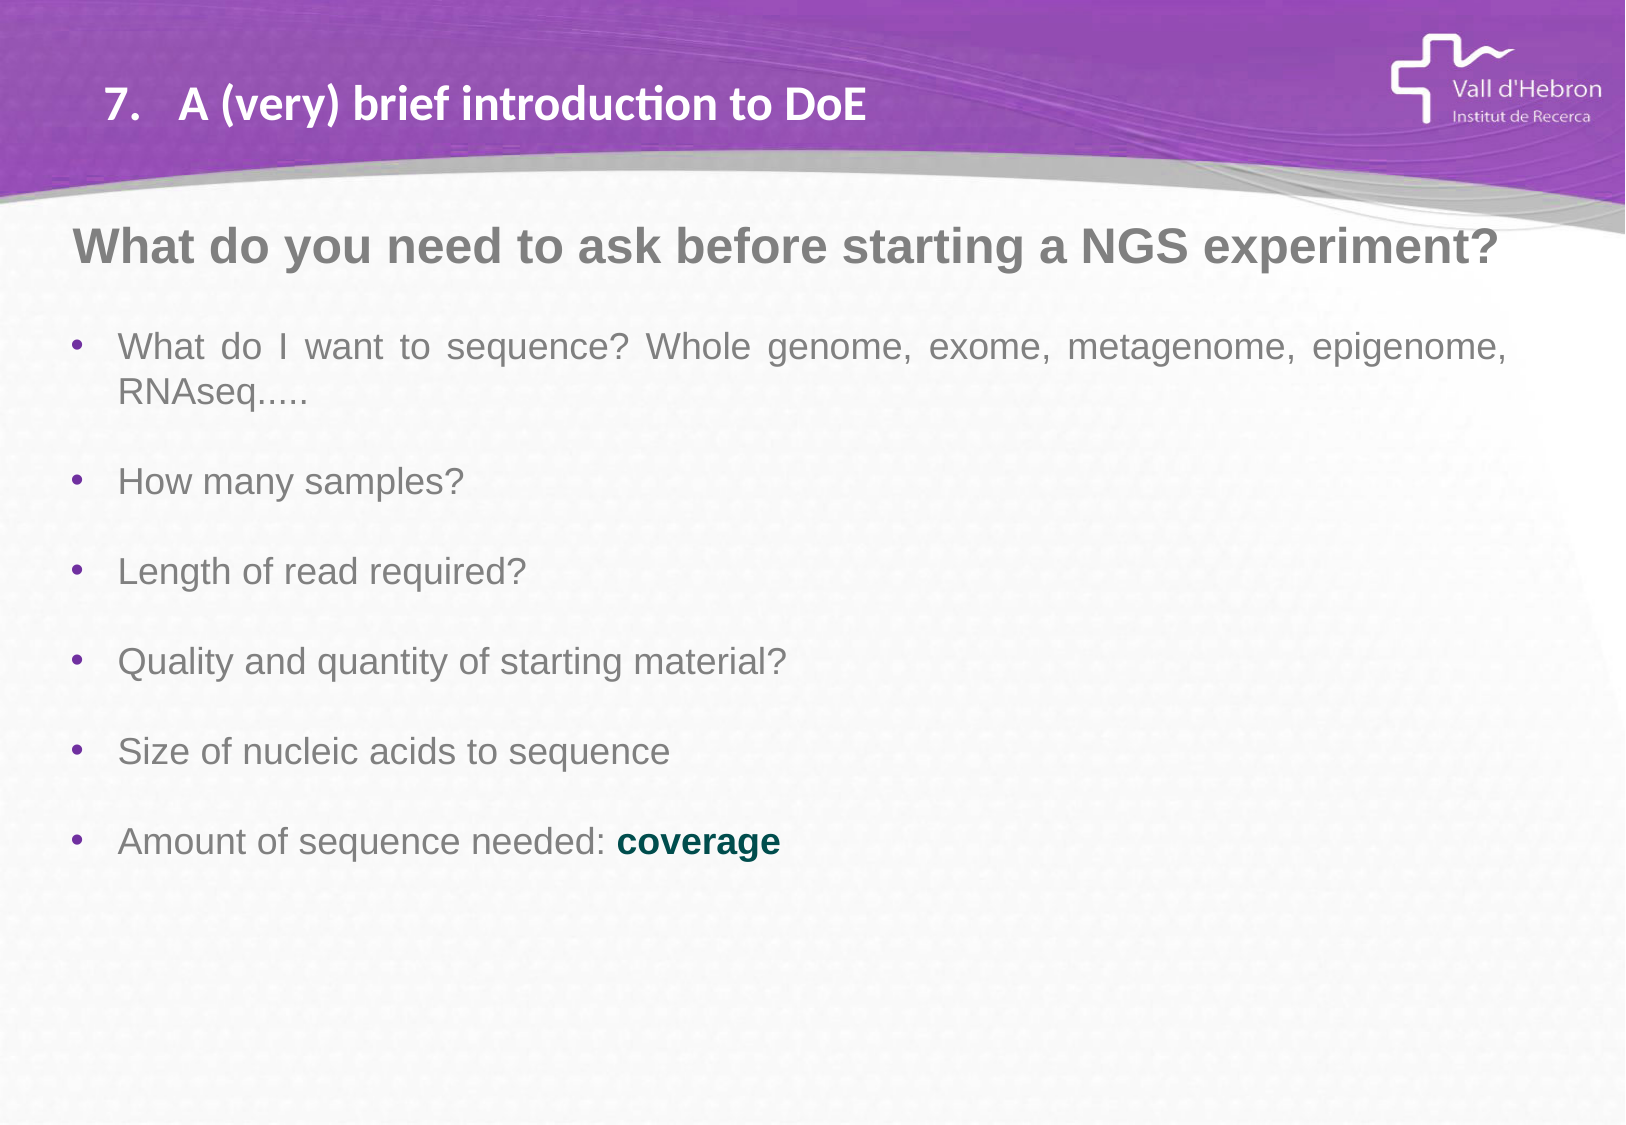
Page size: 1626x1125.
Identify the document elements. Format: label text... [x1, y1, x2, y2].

picture [0, 0, 1625, 1125]
text_box A (very) brief introduction to DoE [88, 32, 883, 138]
text_box What do I want to sequence? Whole genome, exome, metagenome, epigenome, RNAseq..... How many samples? Length of read required? Quality and quantity of starting material? Size of nucleic acids to sequence Amount of sequence needed: coverage [55, 314, 1523, 915]
text_box What do you need to ask before starting a NGS experiment? [57, 206, 1517, 282]
